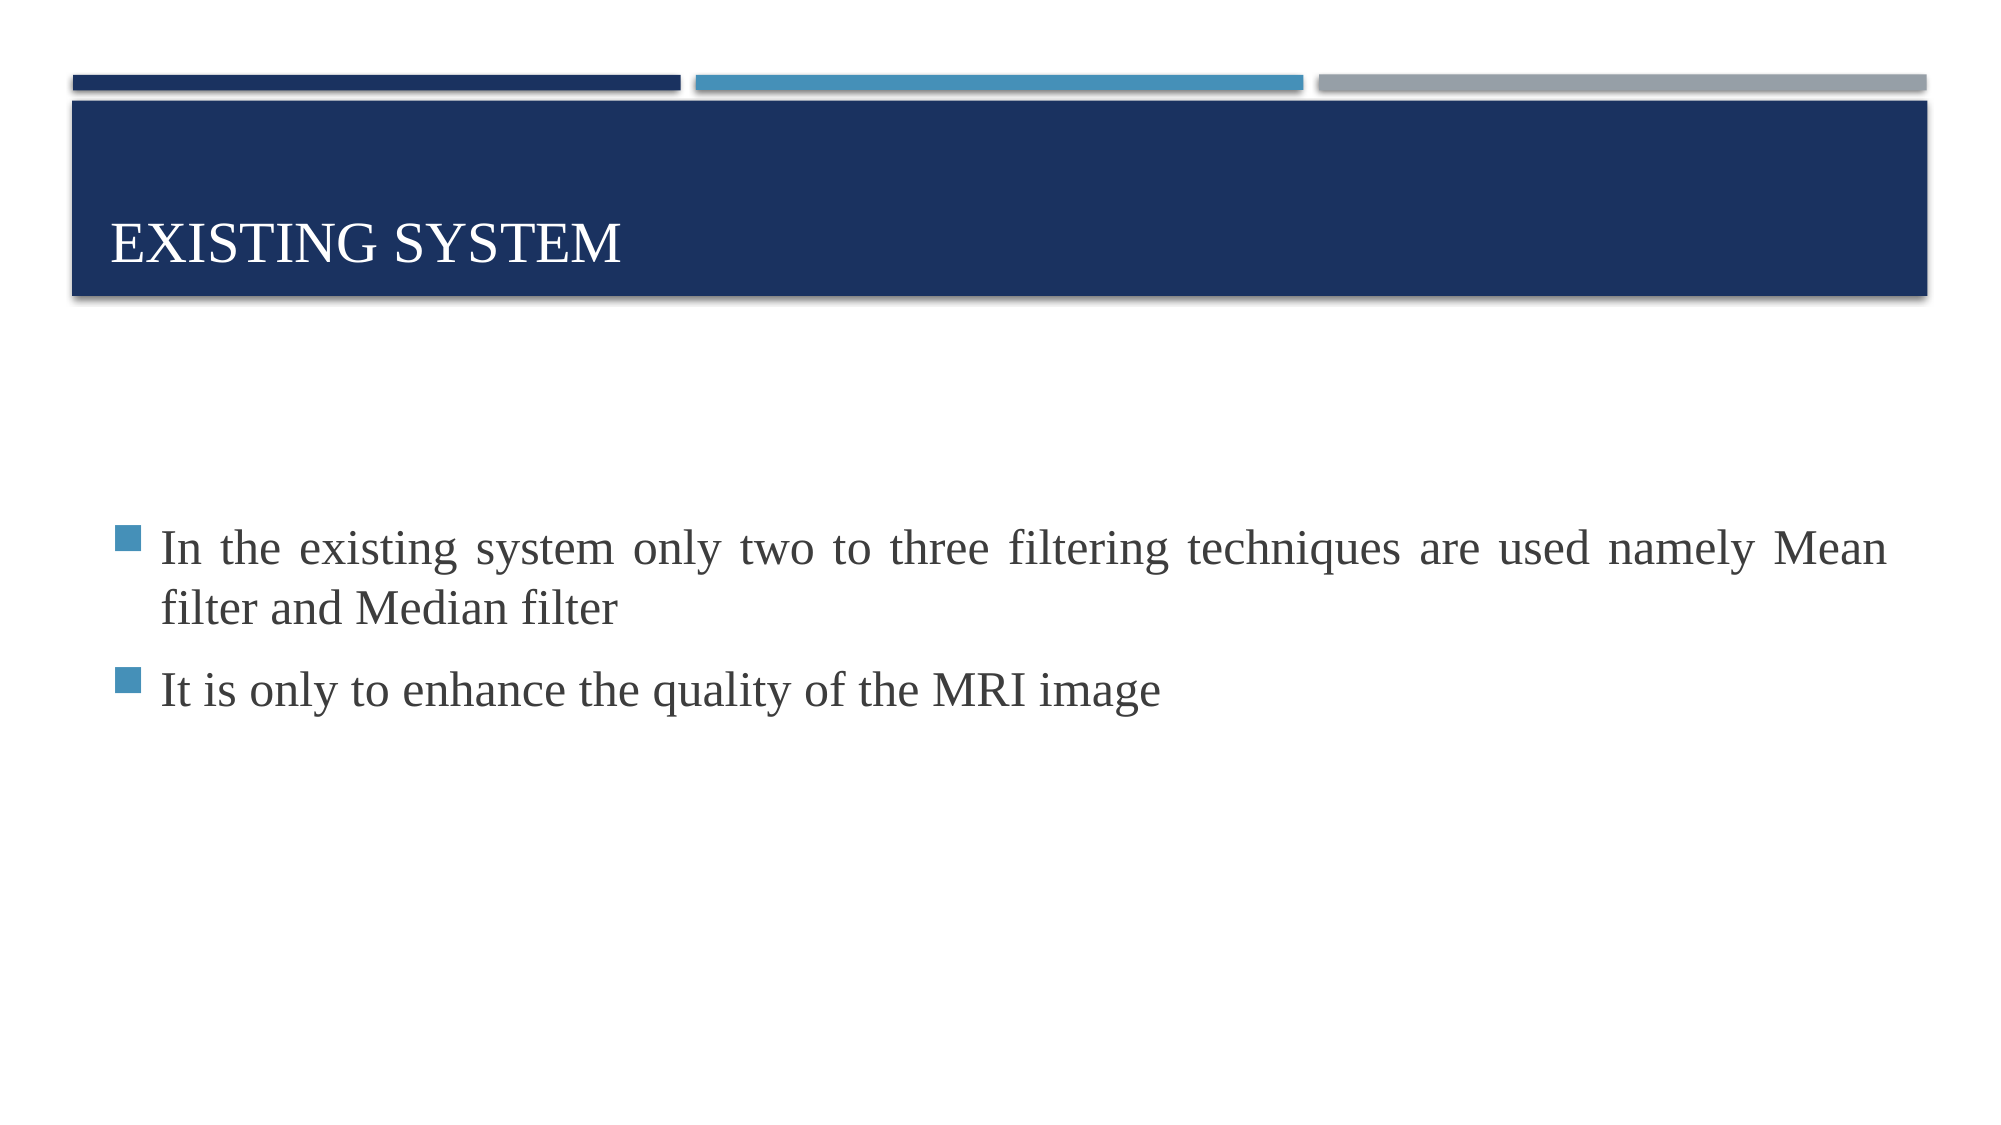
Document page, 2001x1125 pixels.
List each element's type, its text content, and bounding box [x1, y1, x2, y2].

list In the existing system only two to three filtering techniques are used namely Mean filter and Median filter It is only to enhance the quality of the MRI image [95, 357, 1905, 962]
title Existing system [95, 115, 1905, 282]
